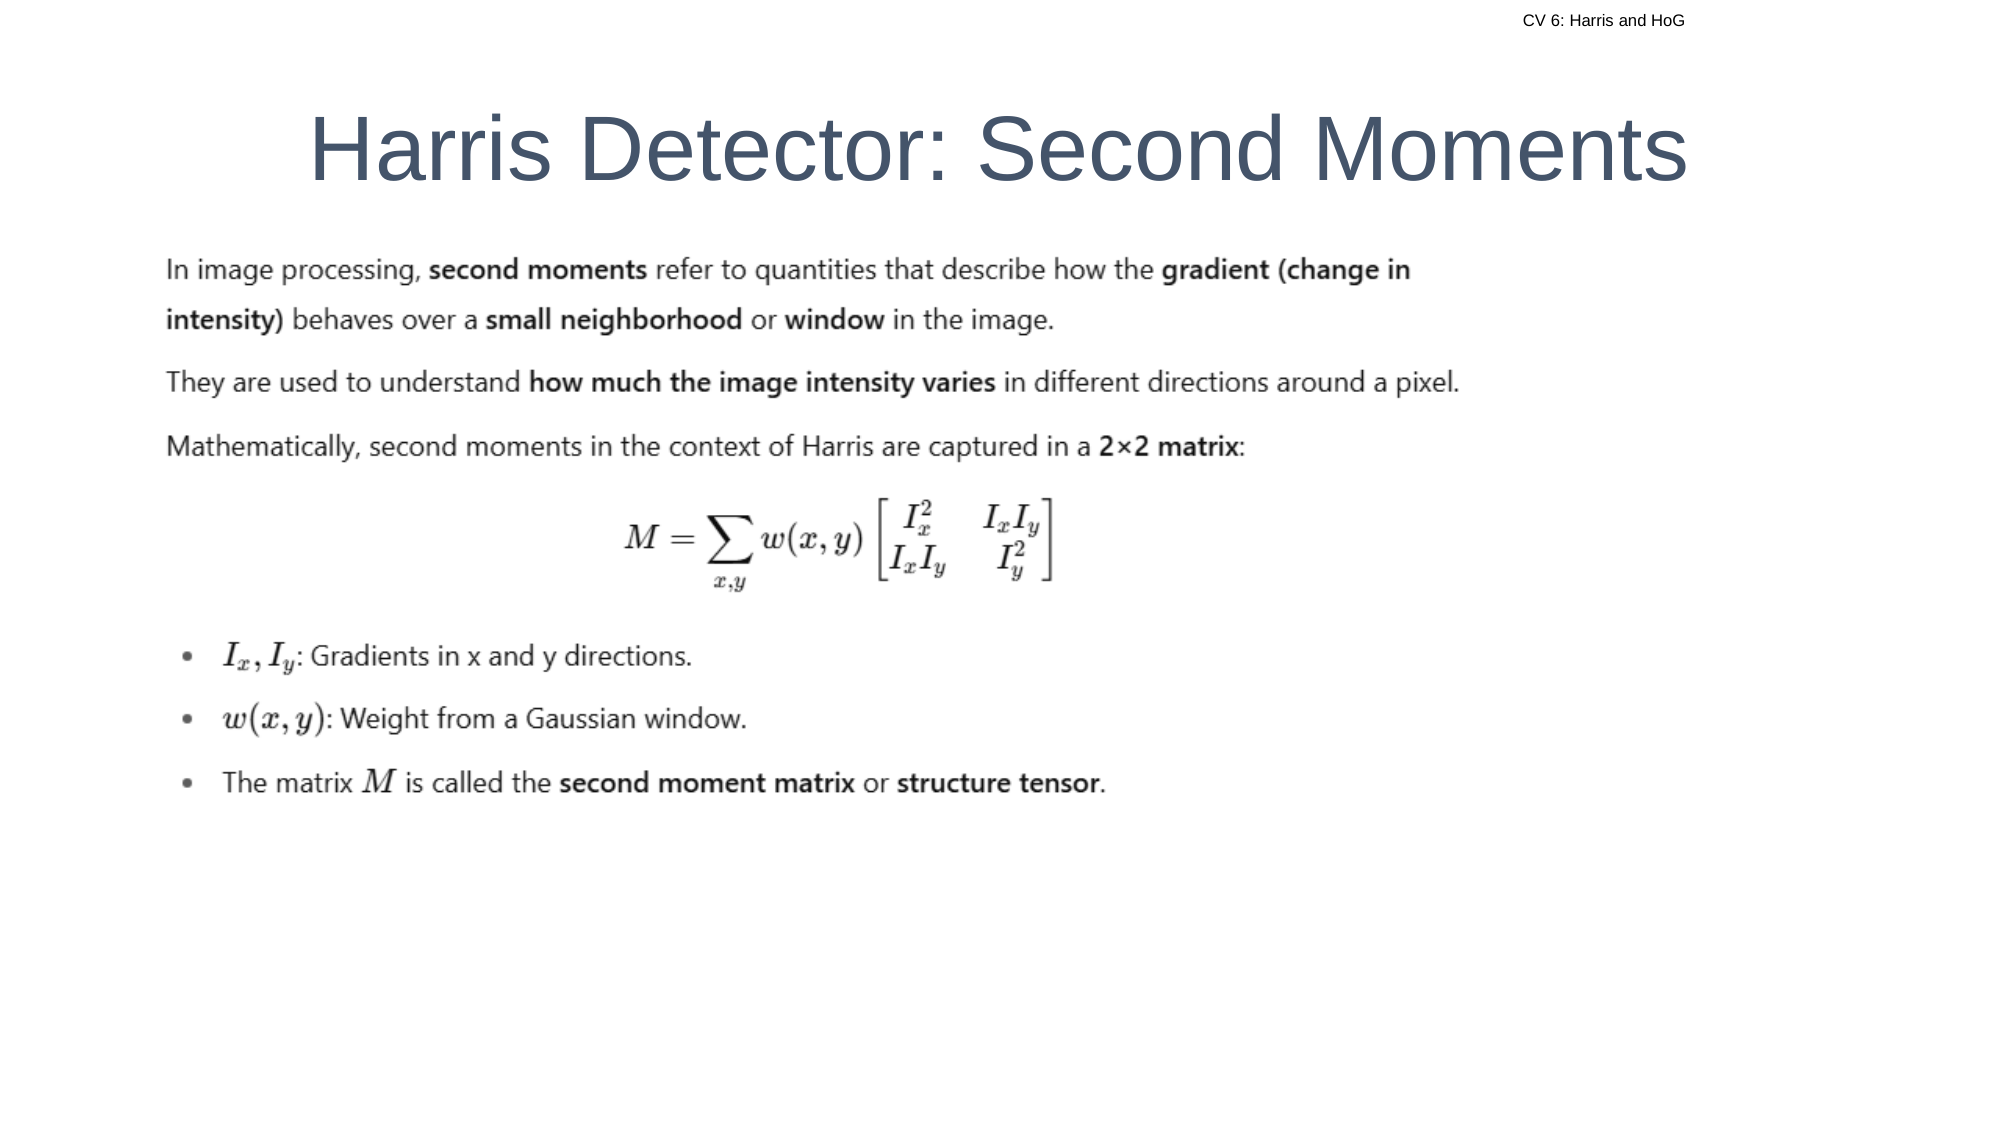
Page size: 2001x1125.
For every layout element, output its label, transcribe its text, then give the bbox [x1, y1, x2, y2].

title Harris Detector: Second Moments [150, 50, 1850, 238]
picture [149, 237, 1473, 802]
